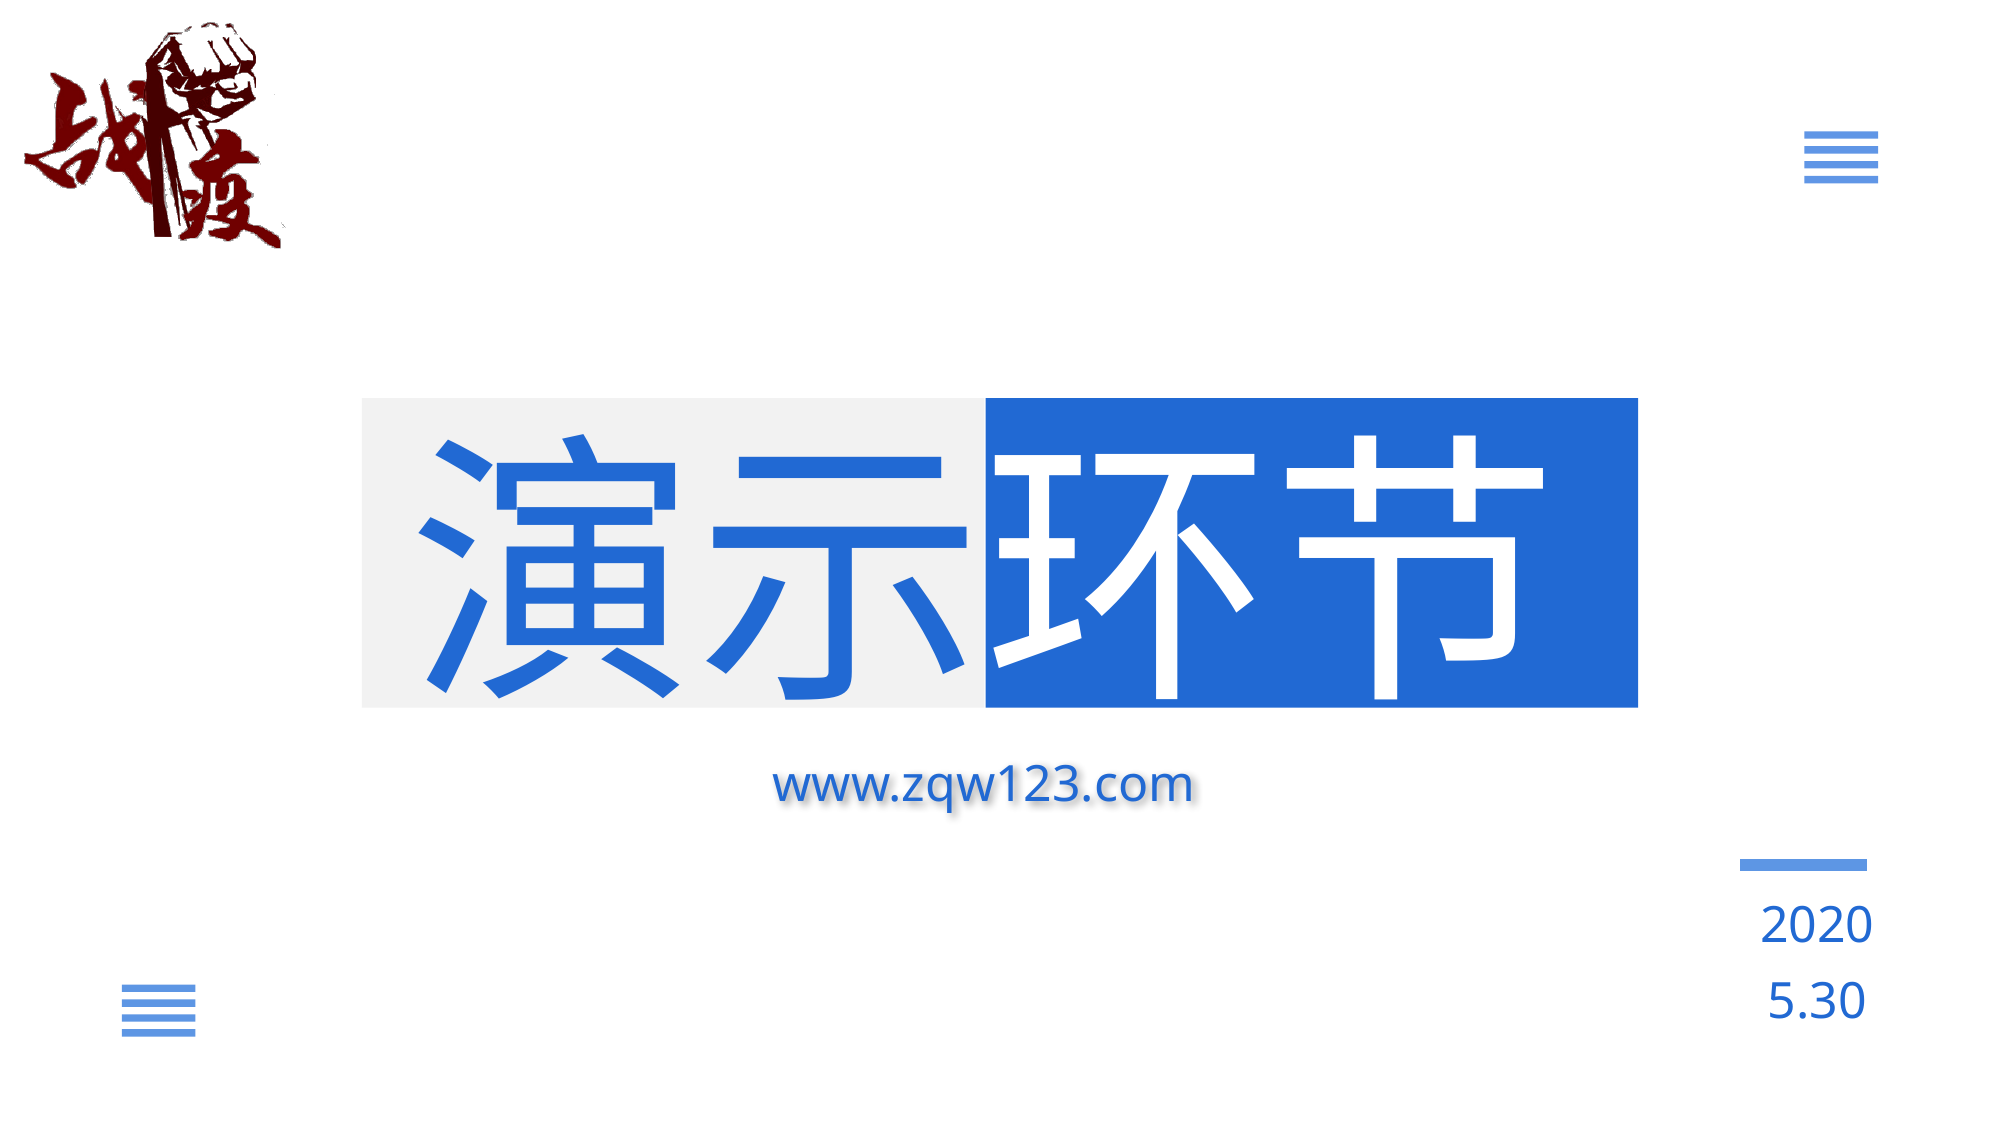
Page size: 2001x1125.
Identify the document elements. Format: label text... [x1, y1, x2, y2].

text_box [121, 984, 196, 1037]
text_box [361, 380, 1638, 745]
picture [0, 0, 358, 249]
text_box 5.30 [1752, 960, 1882, 1036]
text_box 2020 [1745, 885, 1890, 960]
text_box www.zqw123.com [757, 745, 1211, 819]
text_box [1804, 131, 1879, 184]
